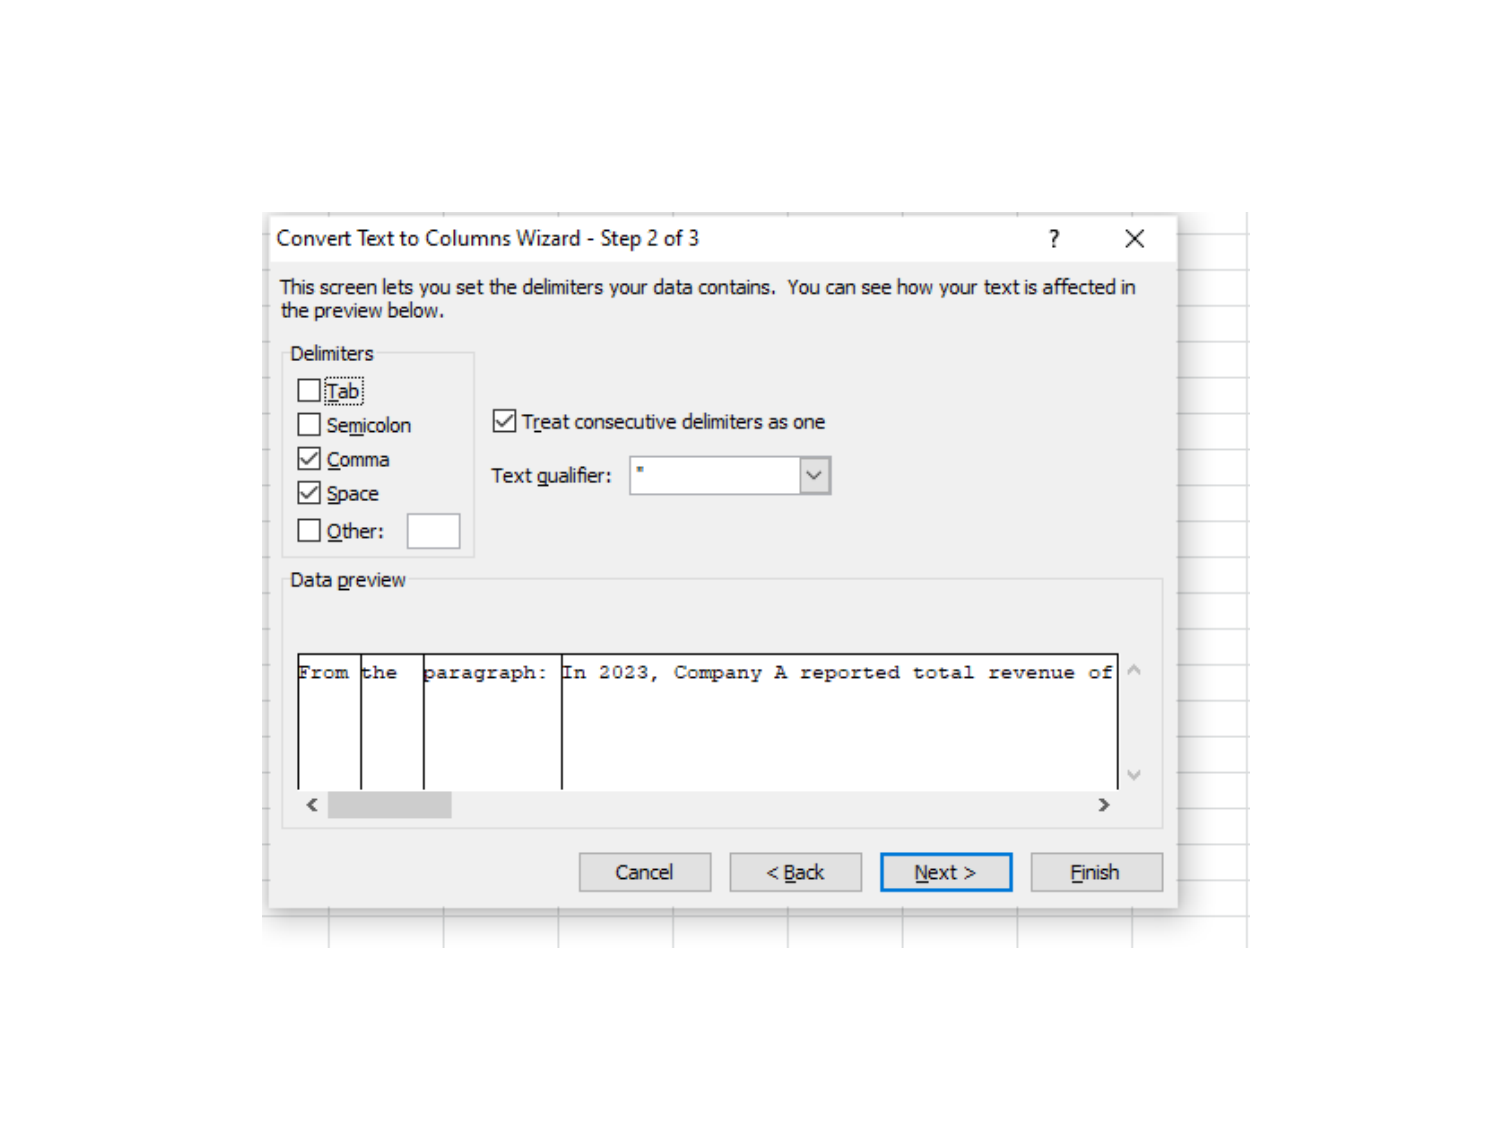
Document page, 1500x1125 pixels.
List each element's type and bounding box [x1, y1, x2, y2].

picture [262, 212, 1251, 948]
